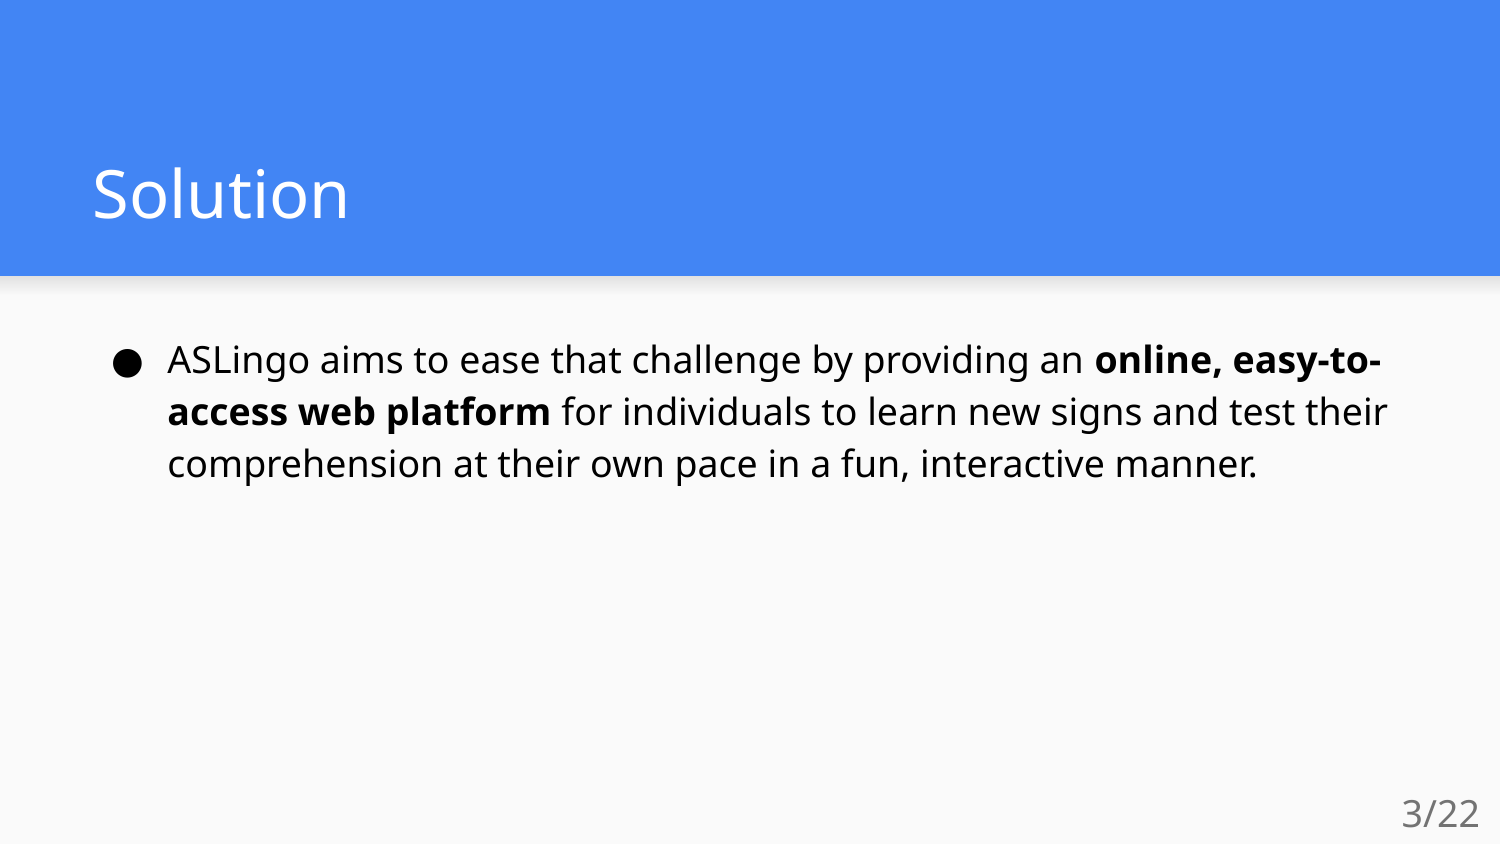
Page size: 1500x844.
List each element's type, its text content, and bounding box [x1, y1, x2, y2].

text_box 3/22 [1386, 774, 1500, 844]
list ASLingo aims to ease that challenge by providing an online, easy-to-access web platform for individuals to learn new signs and test their comprehension at their own pace in a fun, interactive manner. [77, 314, 1427, 536]
title Solution [77, 121, 1427, 248]
